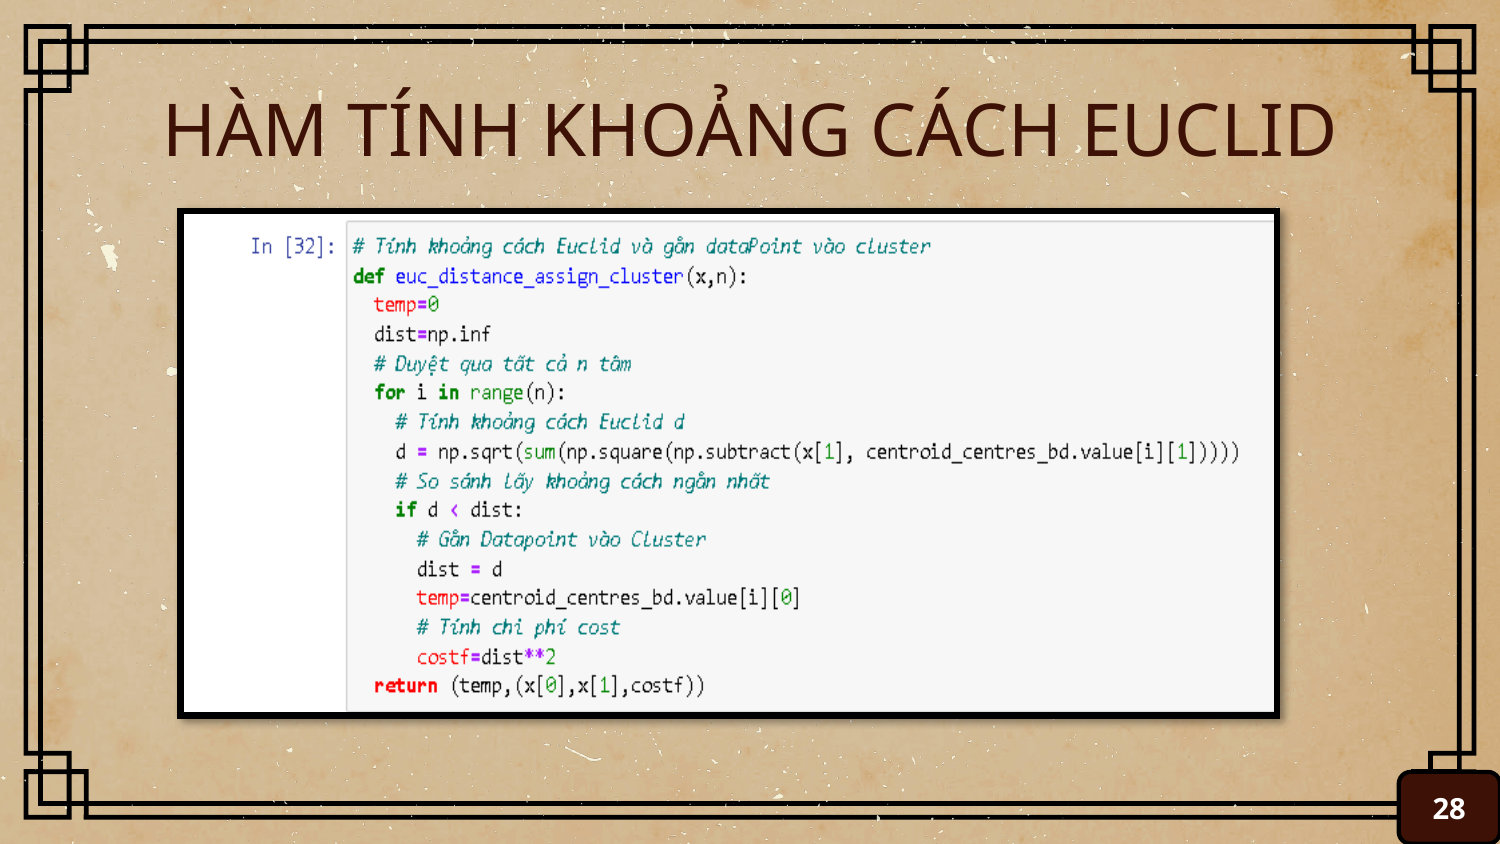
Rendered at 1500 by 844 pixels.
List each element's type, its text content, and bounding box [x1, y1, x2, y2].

text_box 28 [1396, 769, 1500, 844]
text_box [104, 56, 1049, 152]
picture [0, 0, 1500, 844]
text_box HÀM TÍNH KHOẢNG CÁCH EUCLID [117, 88, 1383, 167]
